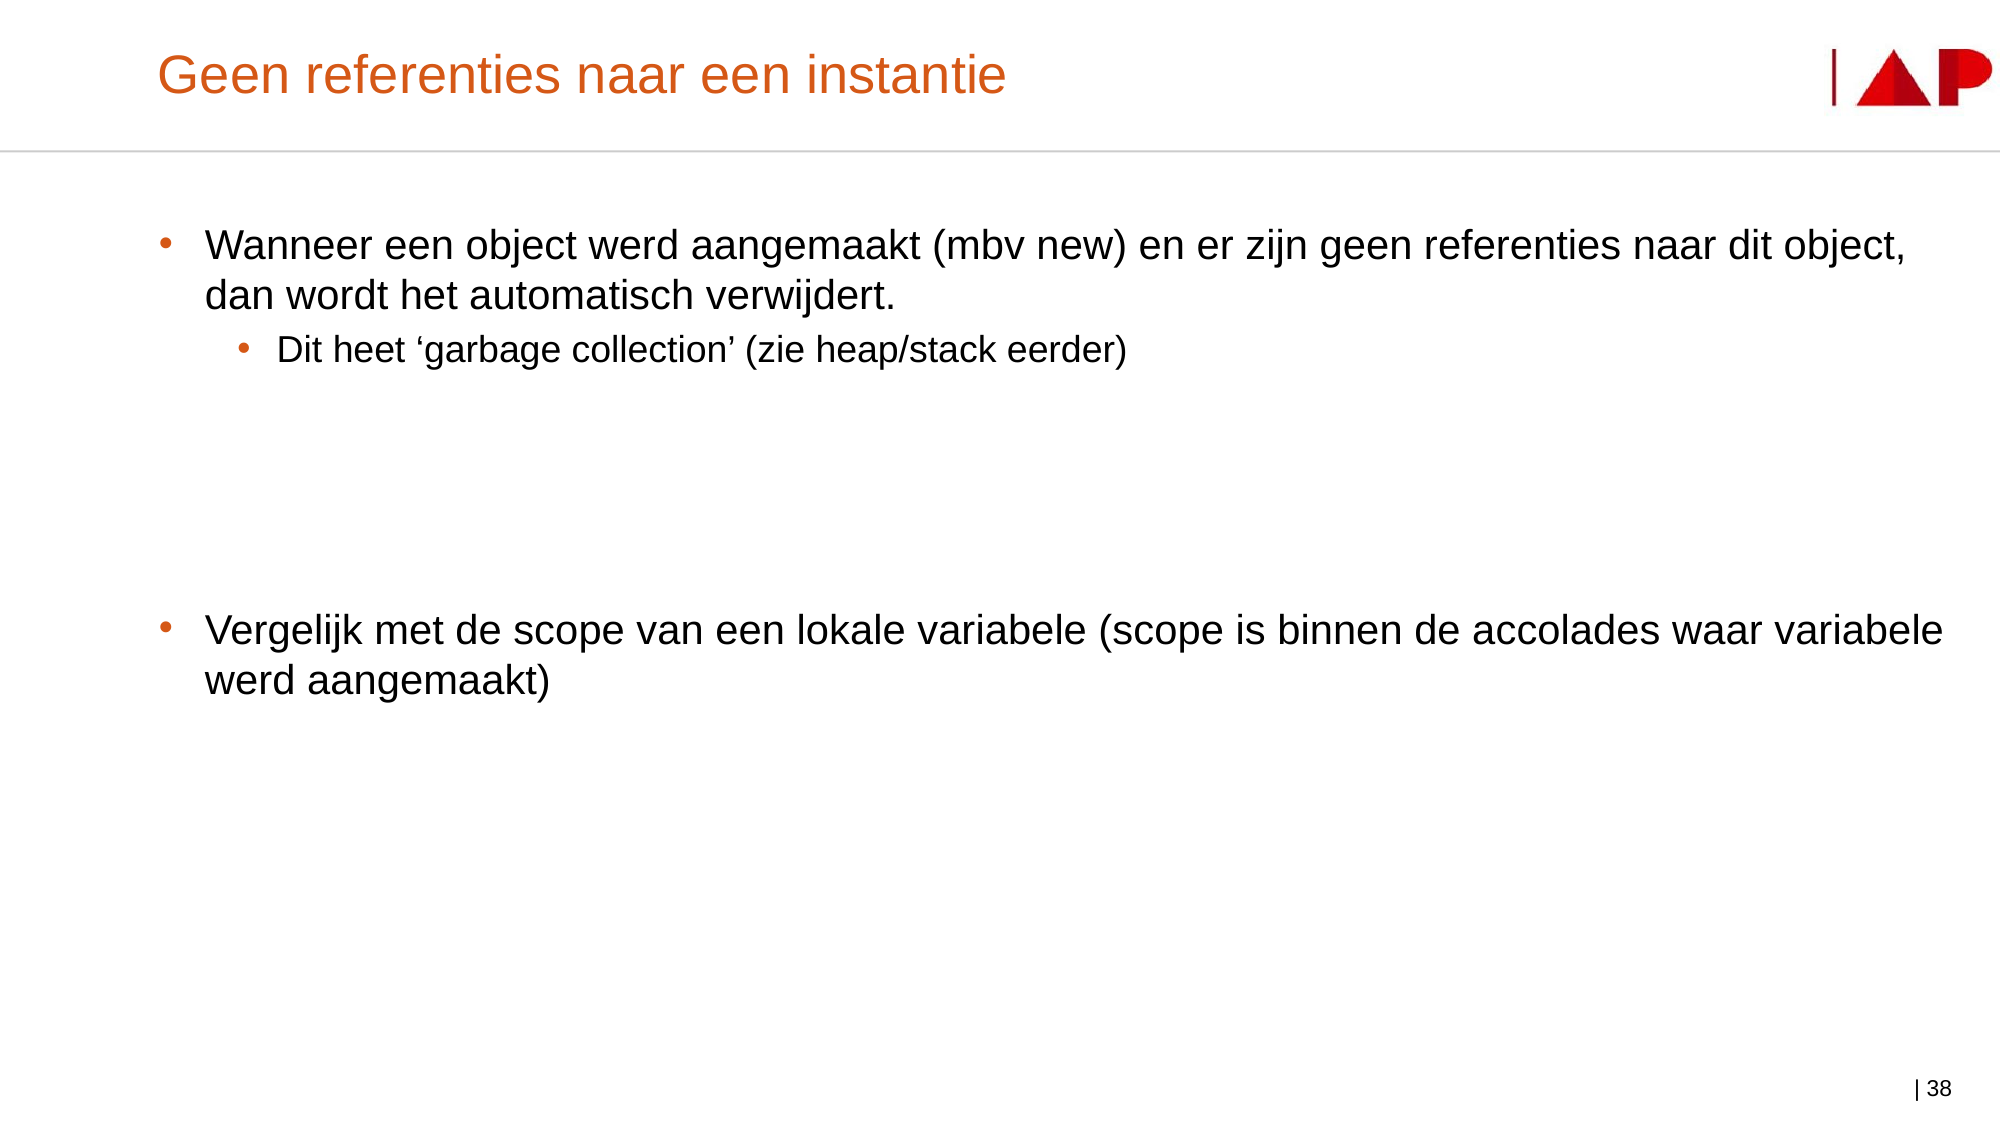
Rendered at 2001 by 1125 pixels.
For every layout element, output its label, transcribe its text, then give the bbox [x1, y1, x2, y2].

picture [1843, 10, 2000, 142]
list Wanneer een object werd aangemaakt (mbv new) en er zijn geen referenties naar dit object, dan wordt het automatisch verwijdert. Dit heet ‘garbage collection’ (zie heap/stack eerder) Vergelijk met de scope van een lokale variabele (scope is binnen de accolades waar variabele werd aangemaakt) [157, 217, 1955, 1023]
slide_number | 38 [1425, 1061, 1953, 1113]
title Geen referenties naar een instantie [157, 0, 1843, 152]
